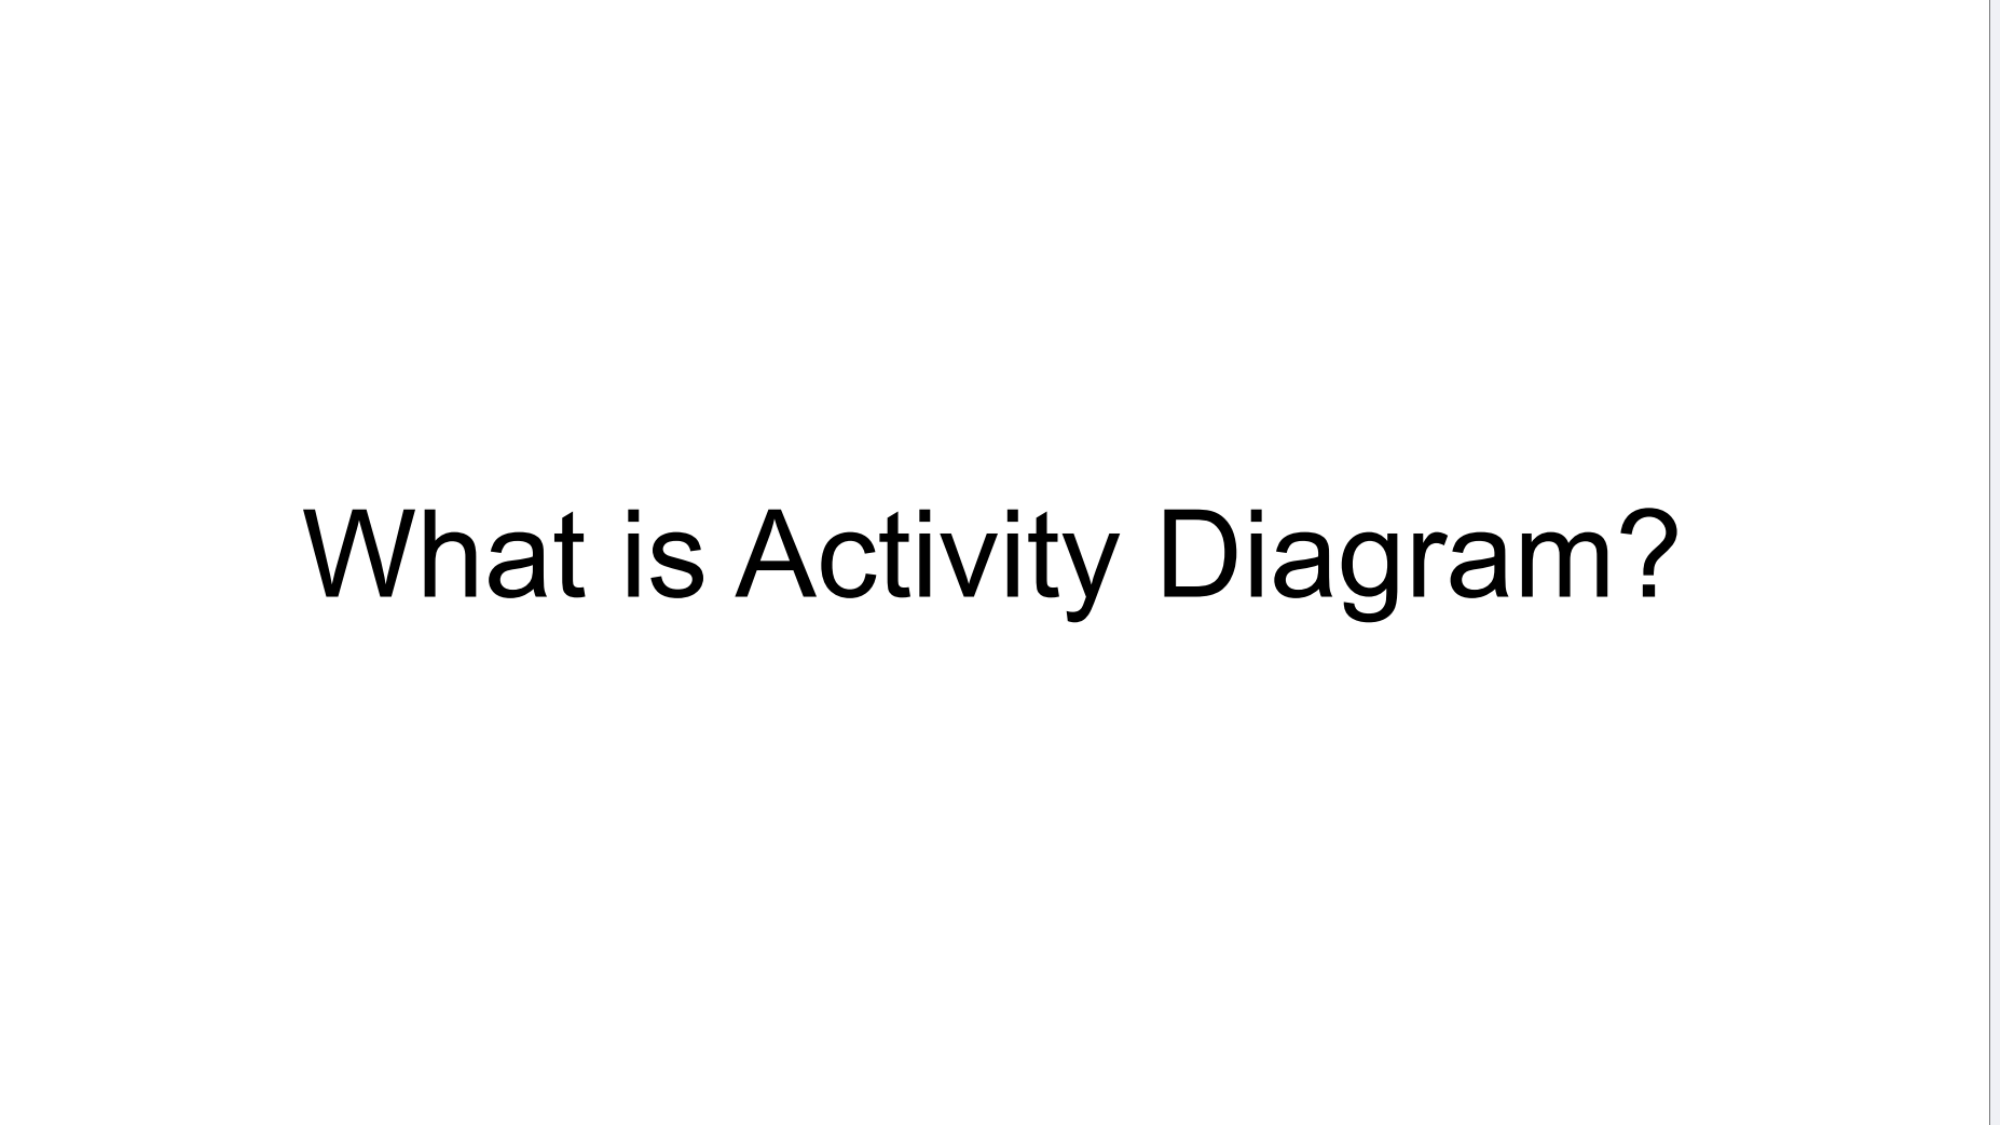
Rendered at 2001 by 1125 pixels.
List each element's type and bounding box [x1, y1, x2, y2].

list [0, 0, 2000, 1125]
